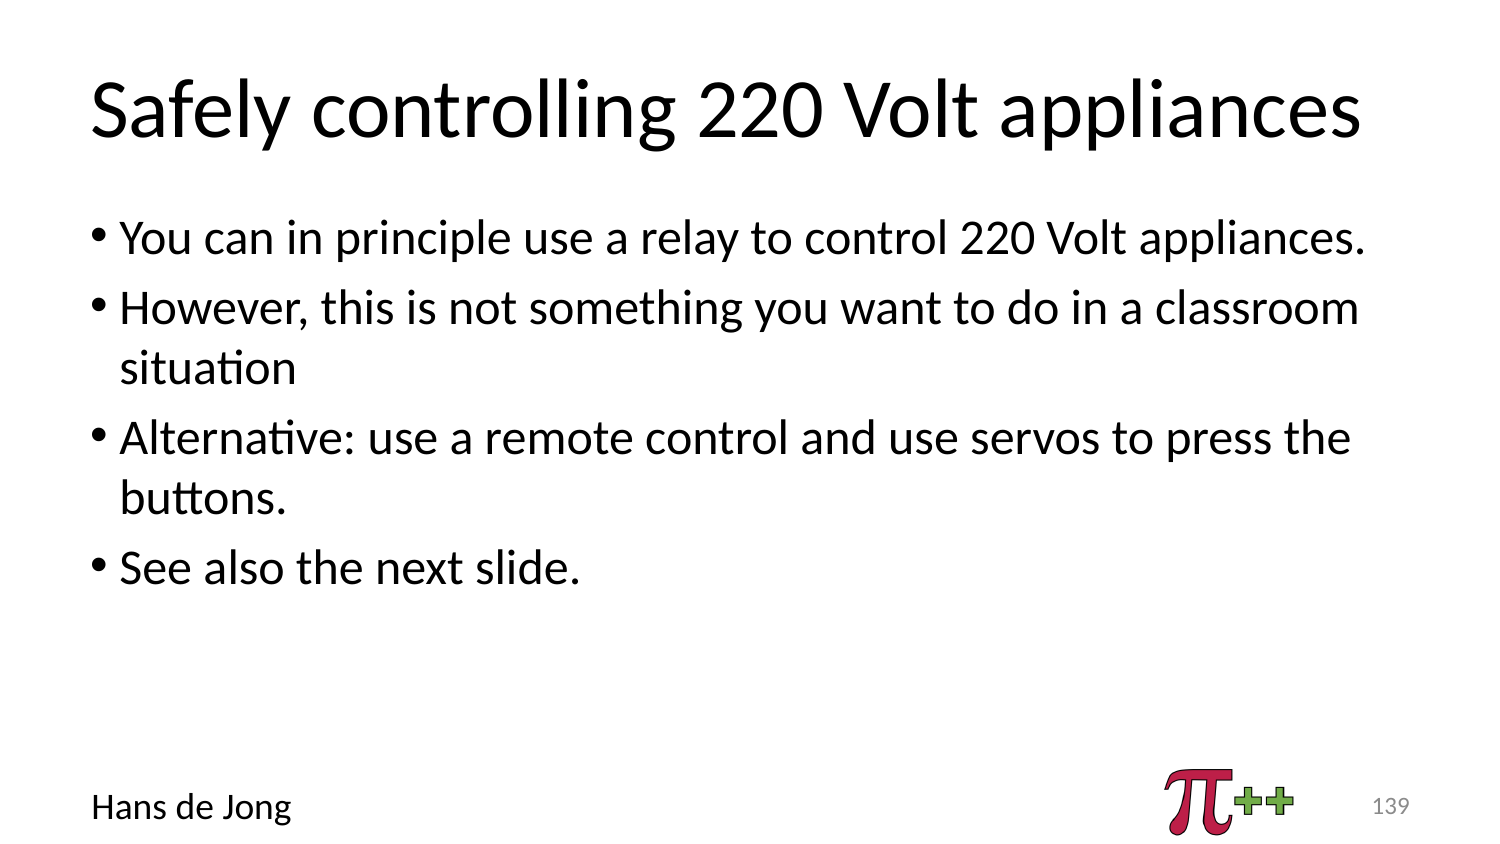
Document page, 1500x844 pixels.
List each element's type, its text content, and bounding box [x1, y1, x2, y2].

list You can in principle use a relay to control 220 Volt appliances. However, this is not something you want to do in a classroom situation Alternative: use a remote control and use servos to press the buttons. See also the next slide. [75, 196, 1425, 754]
title Safely controlling 220 Volt appliances [75, 33, 1425, 175]
picture [1163, 768, 1294, 836]
slide_number 139 [1340, 782, 1425, 827]
